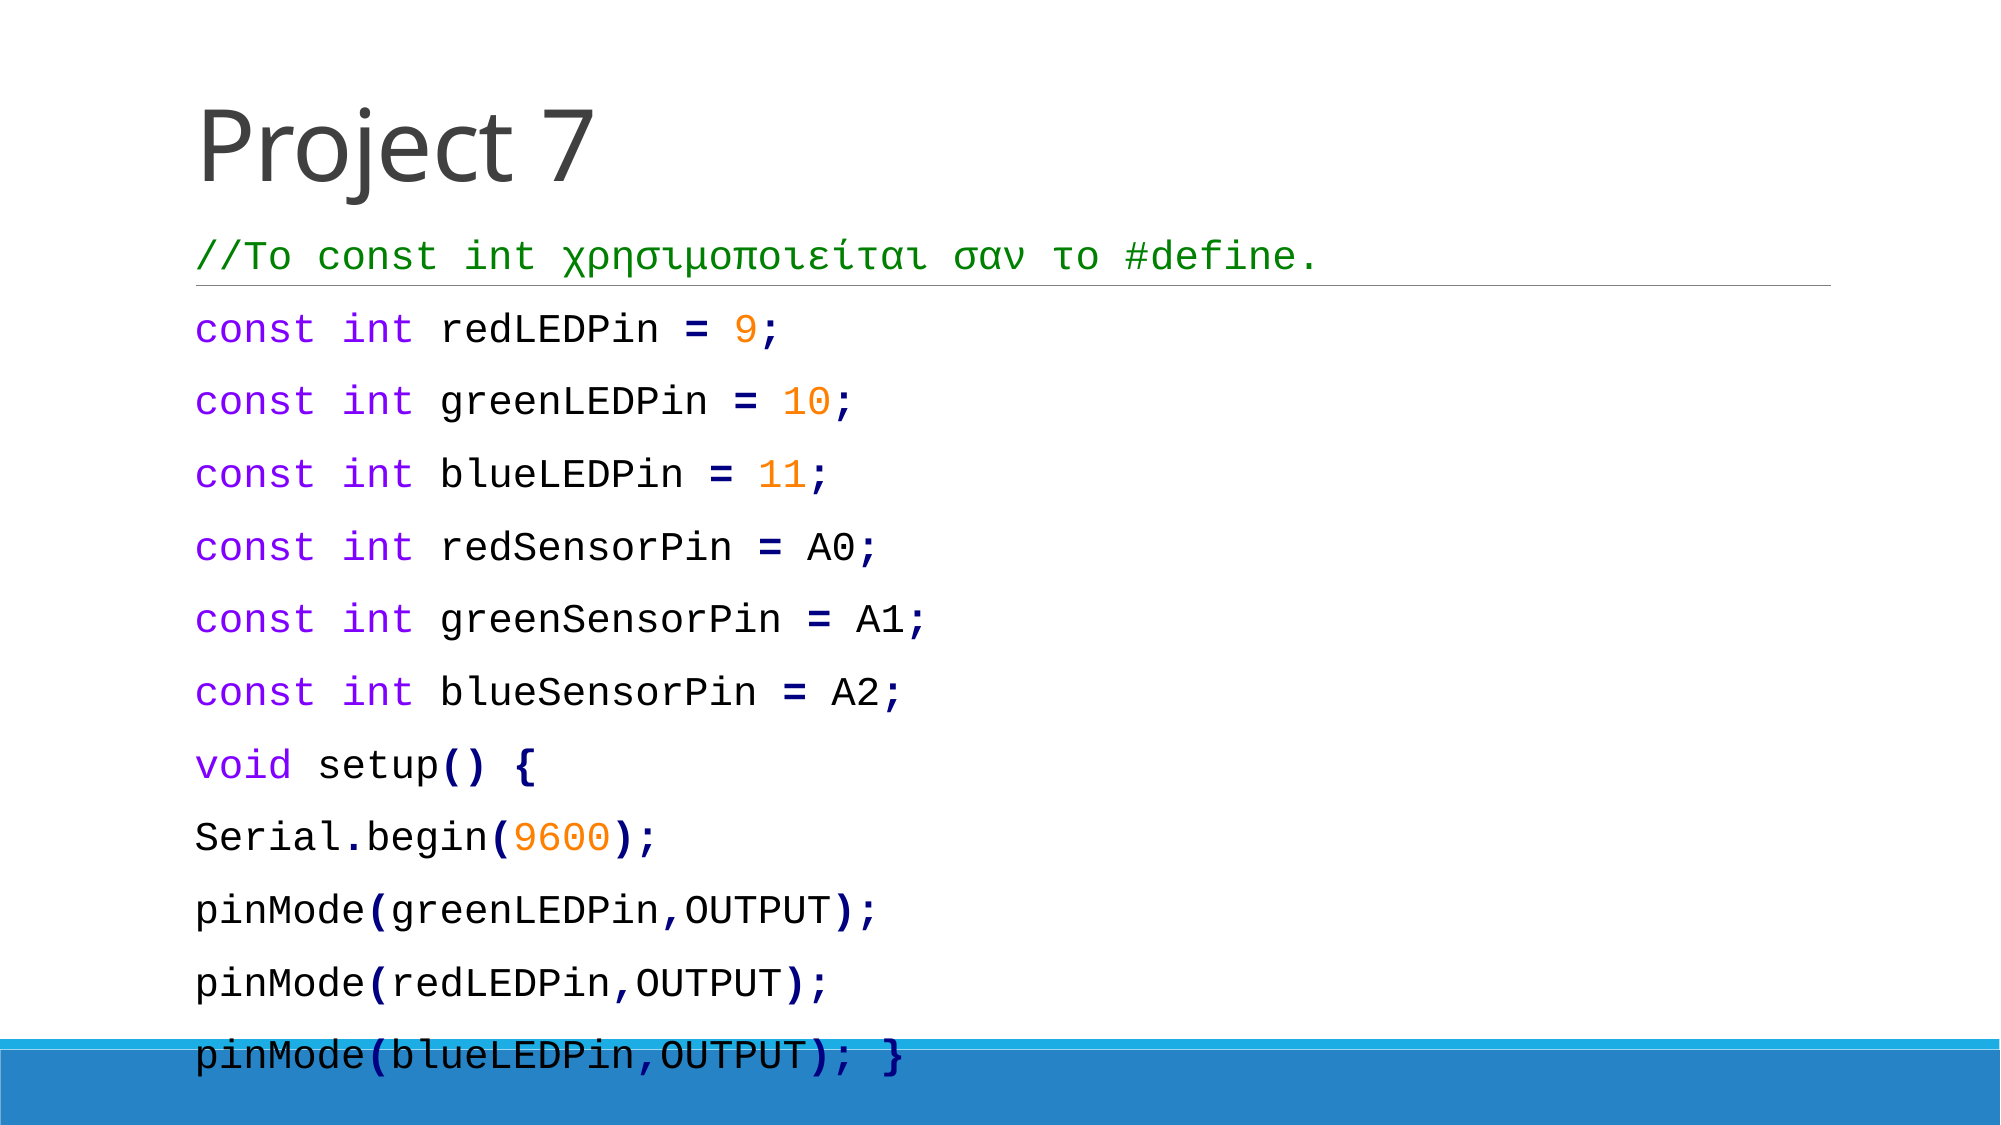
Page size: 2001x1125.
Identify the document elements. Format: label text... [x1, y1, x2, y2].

list //Το const int χρησιμοποιείται σαν το #define. const int redLEDPin = 9; const int greenLEDPin = 10; const int blueLEDPin = 11; const int redSensorPin = A0; const int greenSensorPin = A1; const int blueSensorPin = A2; void setup() { Serial.begin(9600); pinMode(greenLEDPin,OUTPUT); pinMode(redLEDPin,OUTPUT); pinMode(blueLEDPin,OUTPUT); } [180, 227, 2000, 1093]
title Project 7 [180, 47, 1830, 210]
